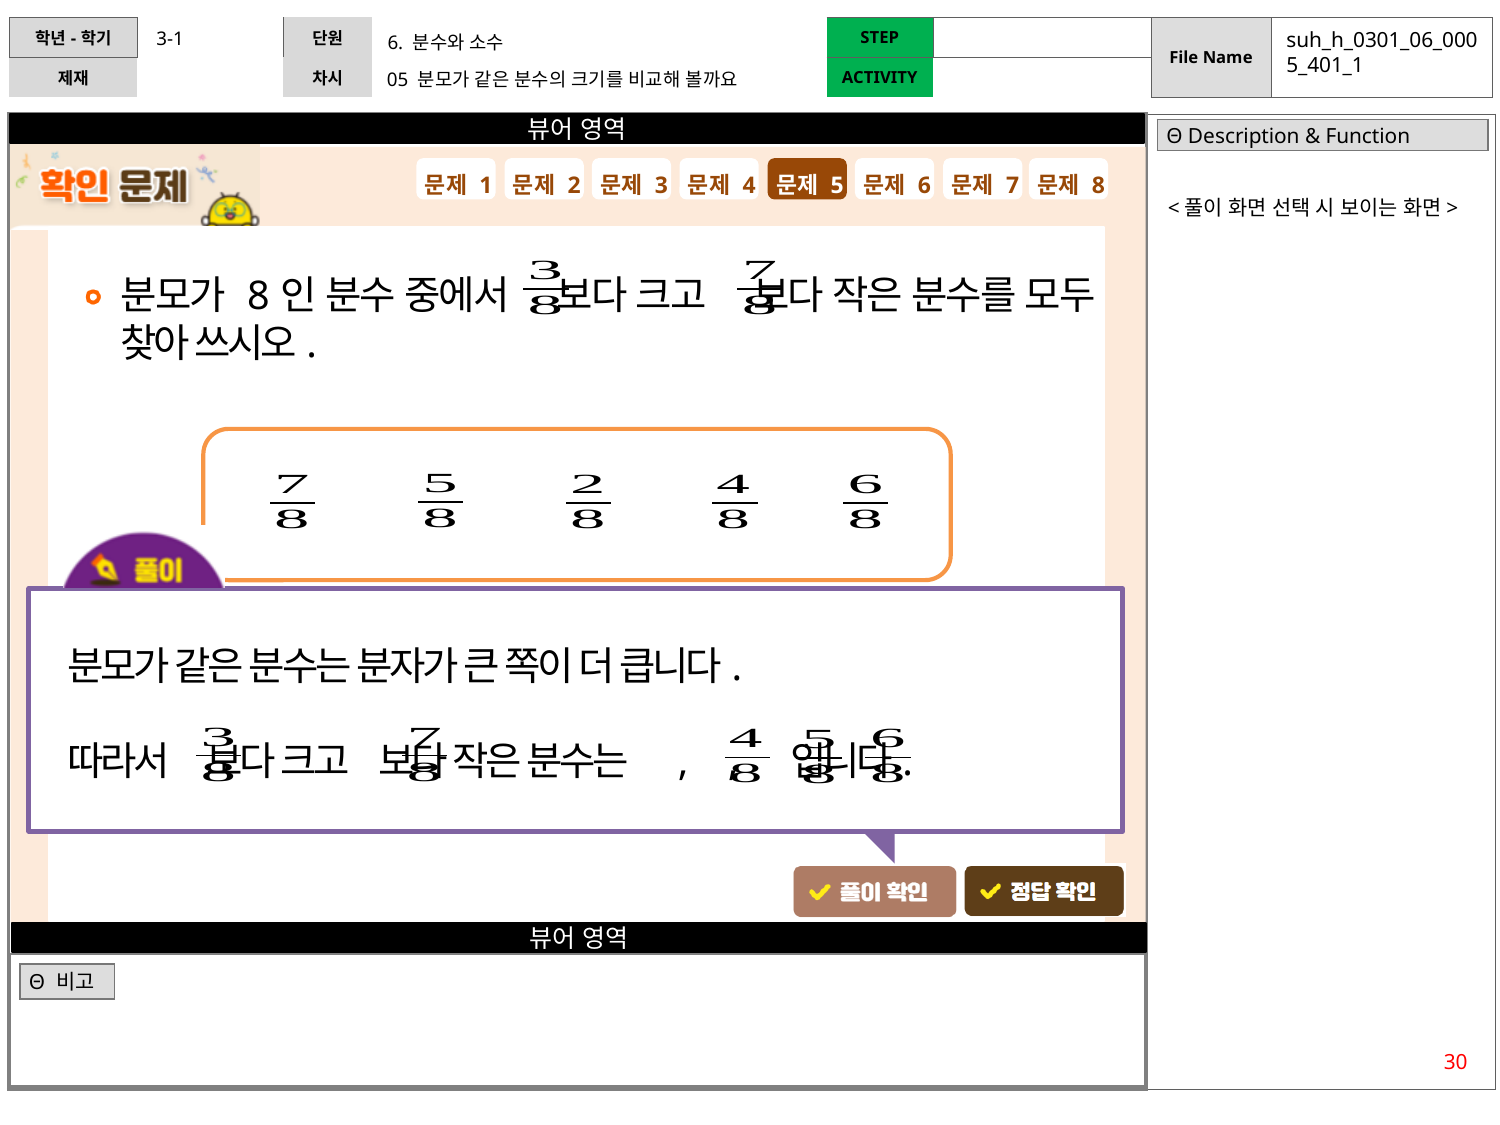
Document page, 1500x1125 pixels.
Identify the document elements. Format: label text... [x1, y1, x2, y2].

text_box 문제 3 [608, 149, 695, 205]
table_header Θ Description & Function [1158, 120, 1487, 150]
text_box 3-1 [141, 18, 284, 55]
text_box 분모가 8인 분수 중에서 보다 크고 보다 작은 분수를 모두 찾아 쓰시오. [105, 263, 1109, 373]
text_box 05 분모가 같은 분수의 크기를 비교해 볼까요 [372, 60, 821, 96]
picture [791, 864, 957, 920]
picture [82, 285, 103, 307]
text_box 문제 6 [871, 149, 958, 205]
text_box 문제 7 [958, 149, 1022, 205]
picture [10, 144, 260, 230]
text_box 문제 1 [410, 149, 520, 205]
text_box [201, 426, 953, 524]
text_box <풀이 화면 선택 시 보이는 화면> [1153, 186, 1500, 252]
picture [963, 863, 1126, 918]
text_box 문제 4 [695, 149, 783, 205]
text_box 문제 8 [1022, 149, 1132, 205]
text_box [28, 525, 1123, 864]
text_box 6. 분수와 소수 [372, 23, 828, 48]
text_box 문제 5 [783, 149, 871, 205]
text_box 문제 2 [520, 149, 608, 205]
text_box suh_h_0301_06_0005_401_1 [1271, 18, 1500, 84]
